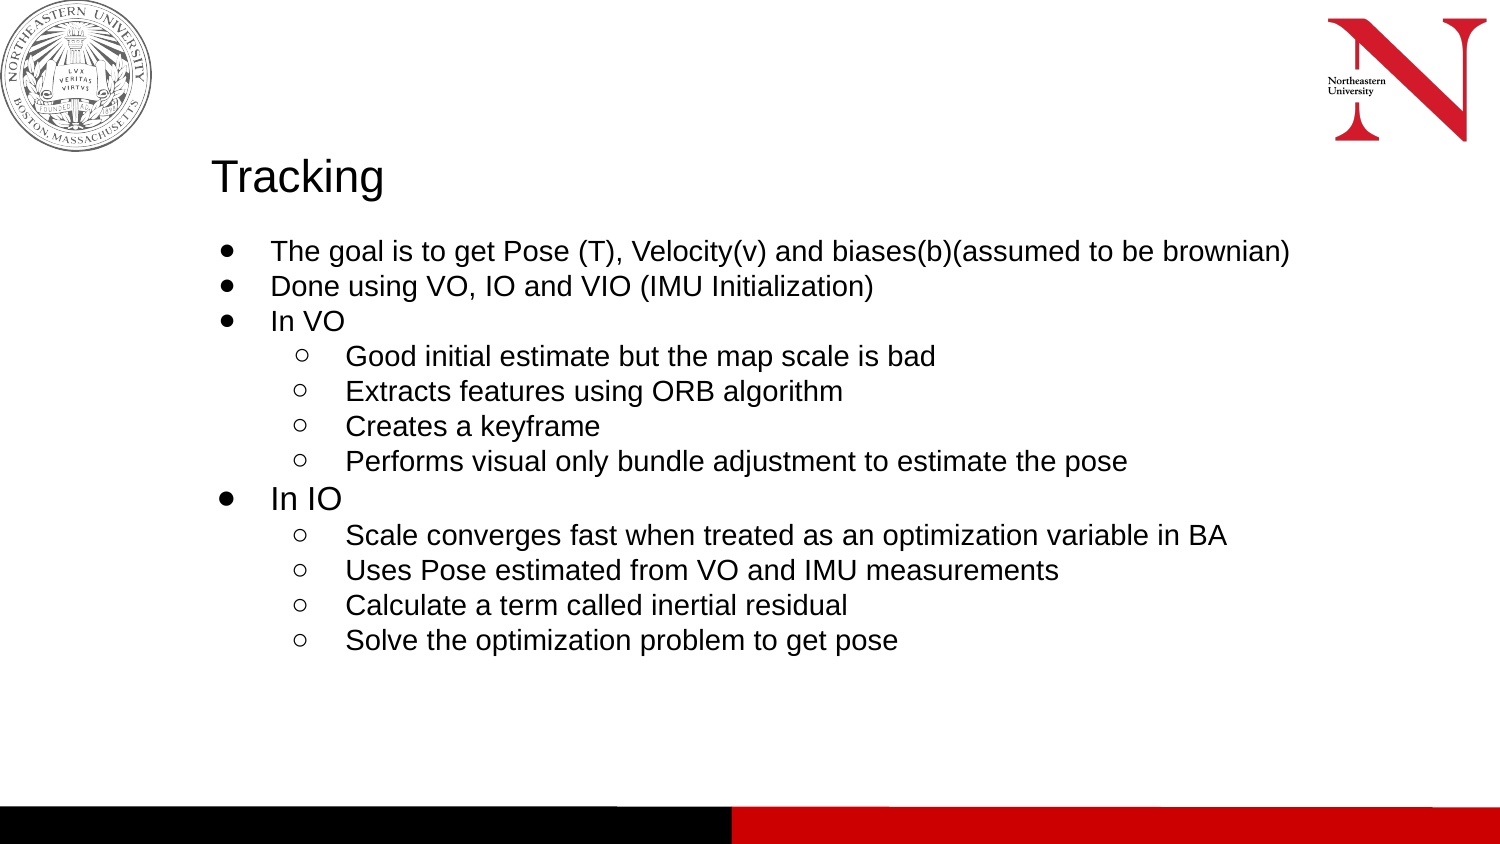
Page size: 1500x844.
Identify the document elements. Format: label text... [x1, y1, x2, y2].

list The goal is to get Pose (T), Velocity(v) and biases(b)(assumed to be brownian) Done using VO, IO and VIO (IMU Initialization) In VO Good initial estimate but the map scale is bad Extracts features using ORB algorithm Creates a keyframe Performs visual only bundle adjustment to estimate the pose In IO Scale converges fast when treated as an optimization variable in BA Uses Pose estimated from VO and IMU measurements Calculate a term called inertial residual Solve the optimization problem to get pose [180, 217, 1394, 763]
title Tracking [195, 104, 1053, 217]
picture [1304, 0, 1500, 183]
picture [0, 0, 152, 152]
